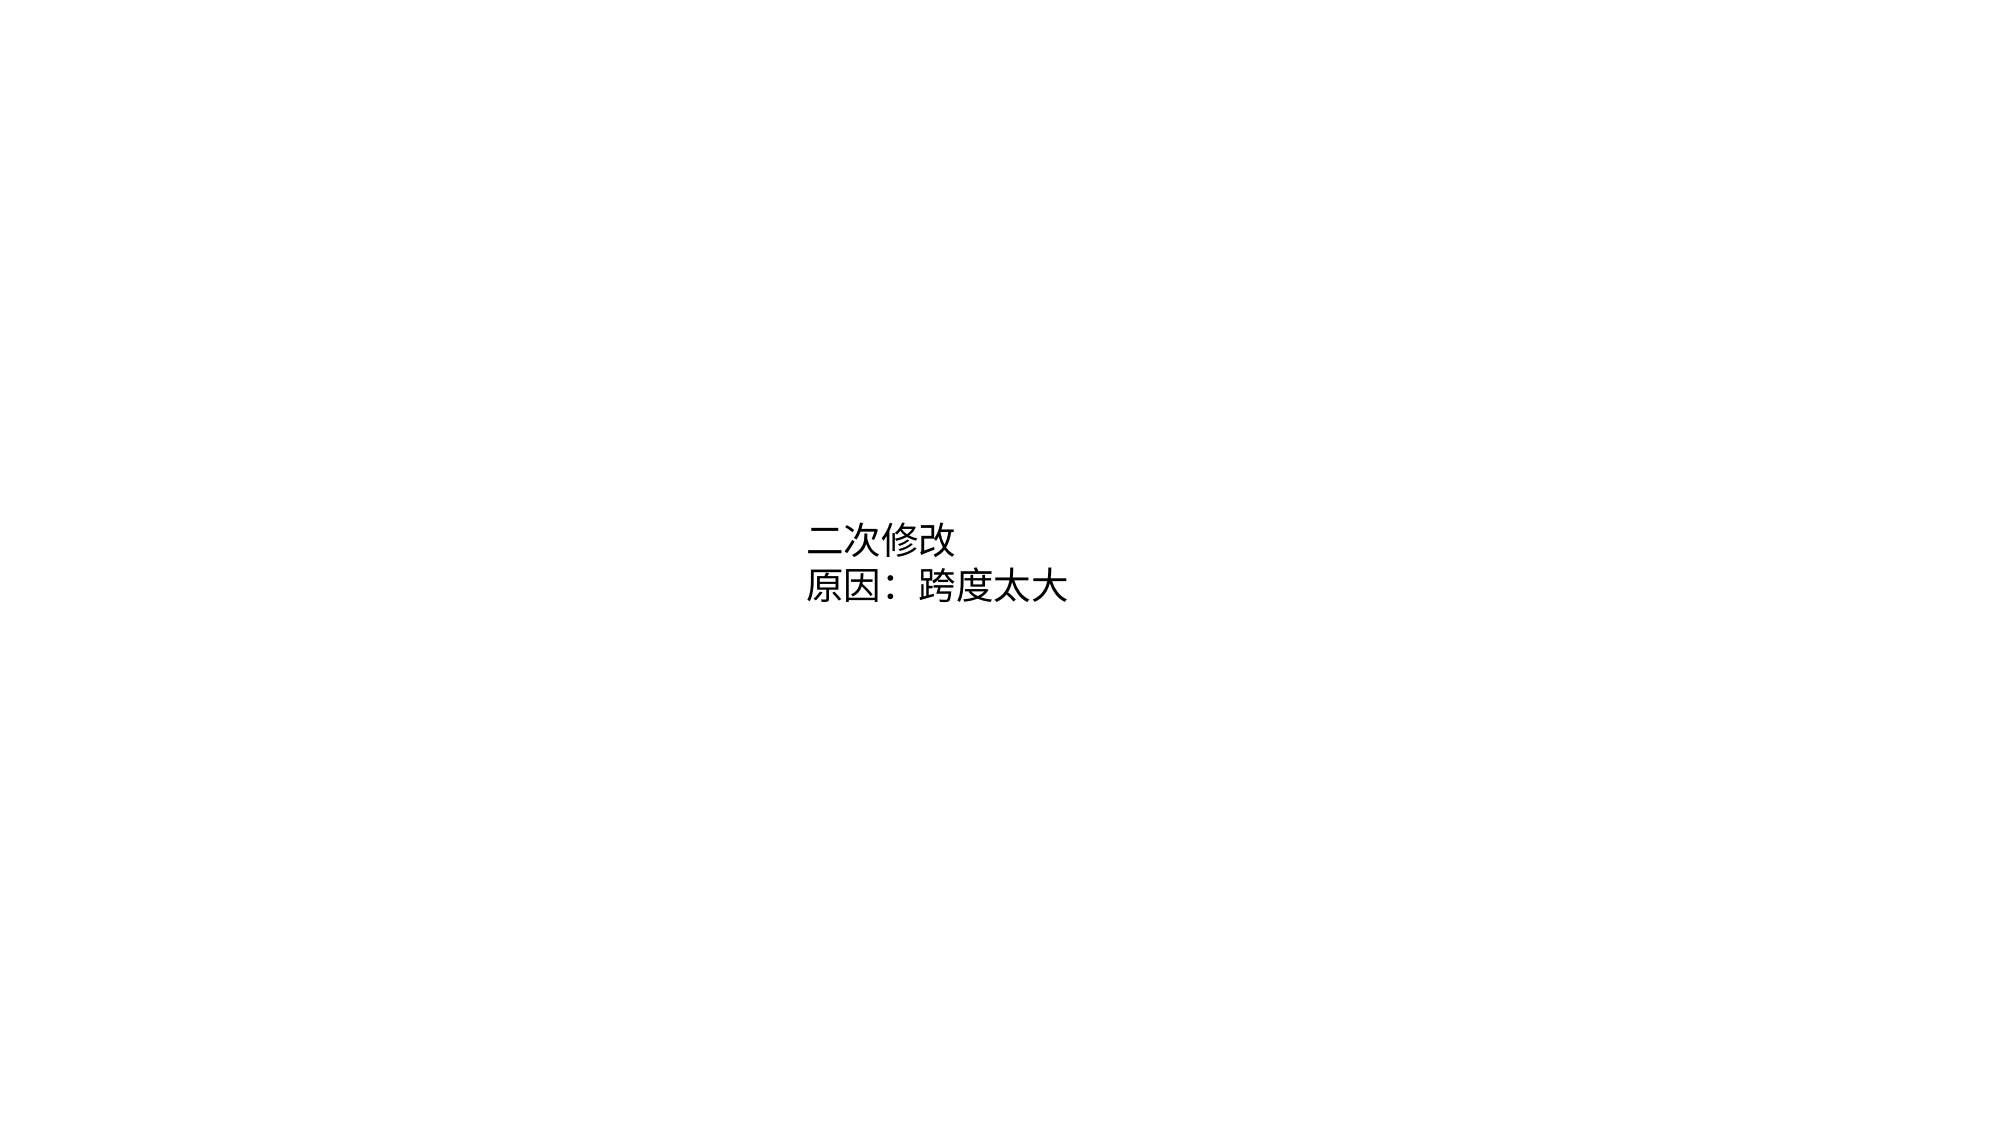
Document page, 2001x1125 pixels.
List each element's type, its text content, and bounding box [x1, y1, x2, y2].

text_box 二次修改 原因：跨度太大 [791, 509, 1209, 615]
